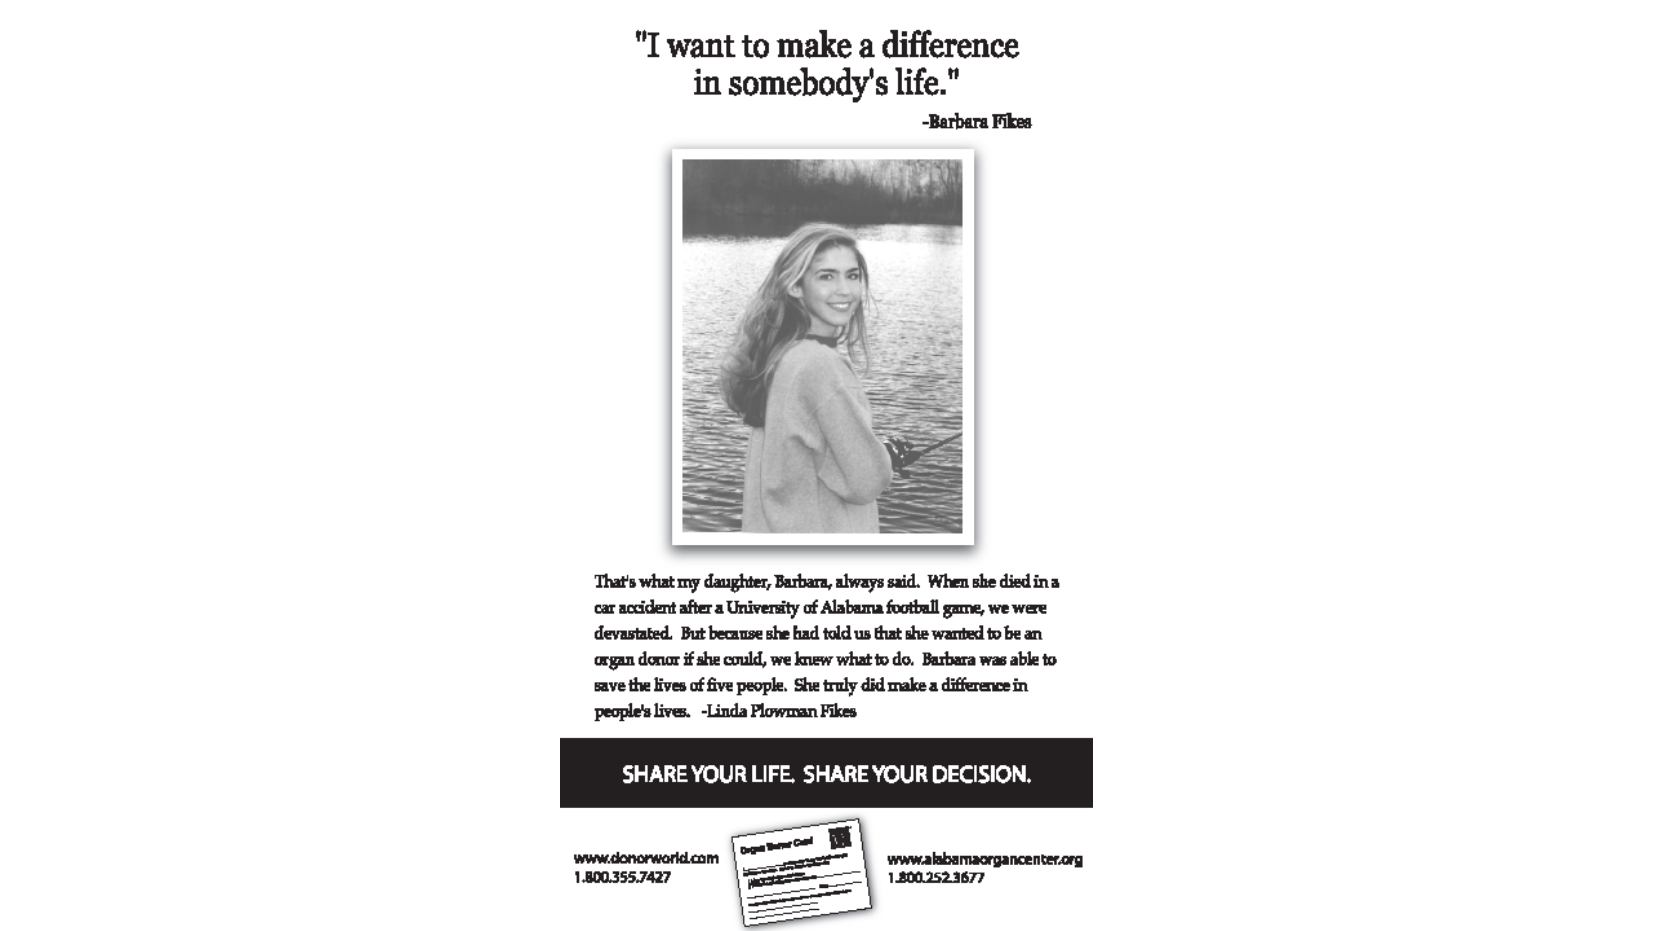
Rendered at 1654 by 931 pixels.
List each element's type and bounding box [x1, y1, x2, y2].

picture [560, 0, 1094, 931]
